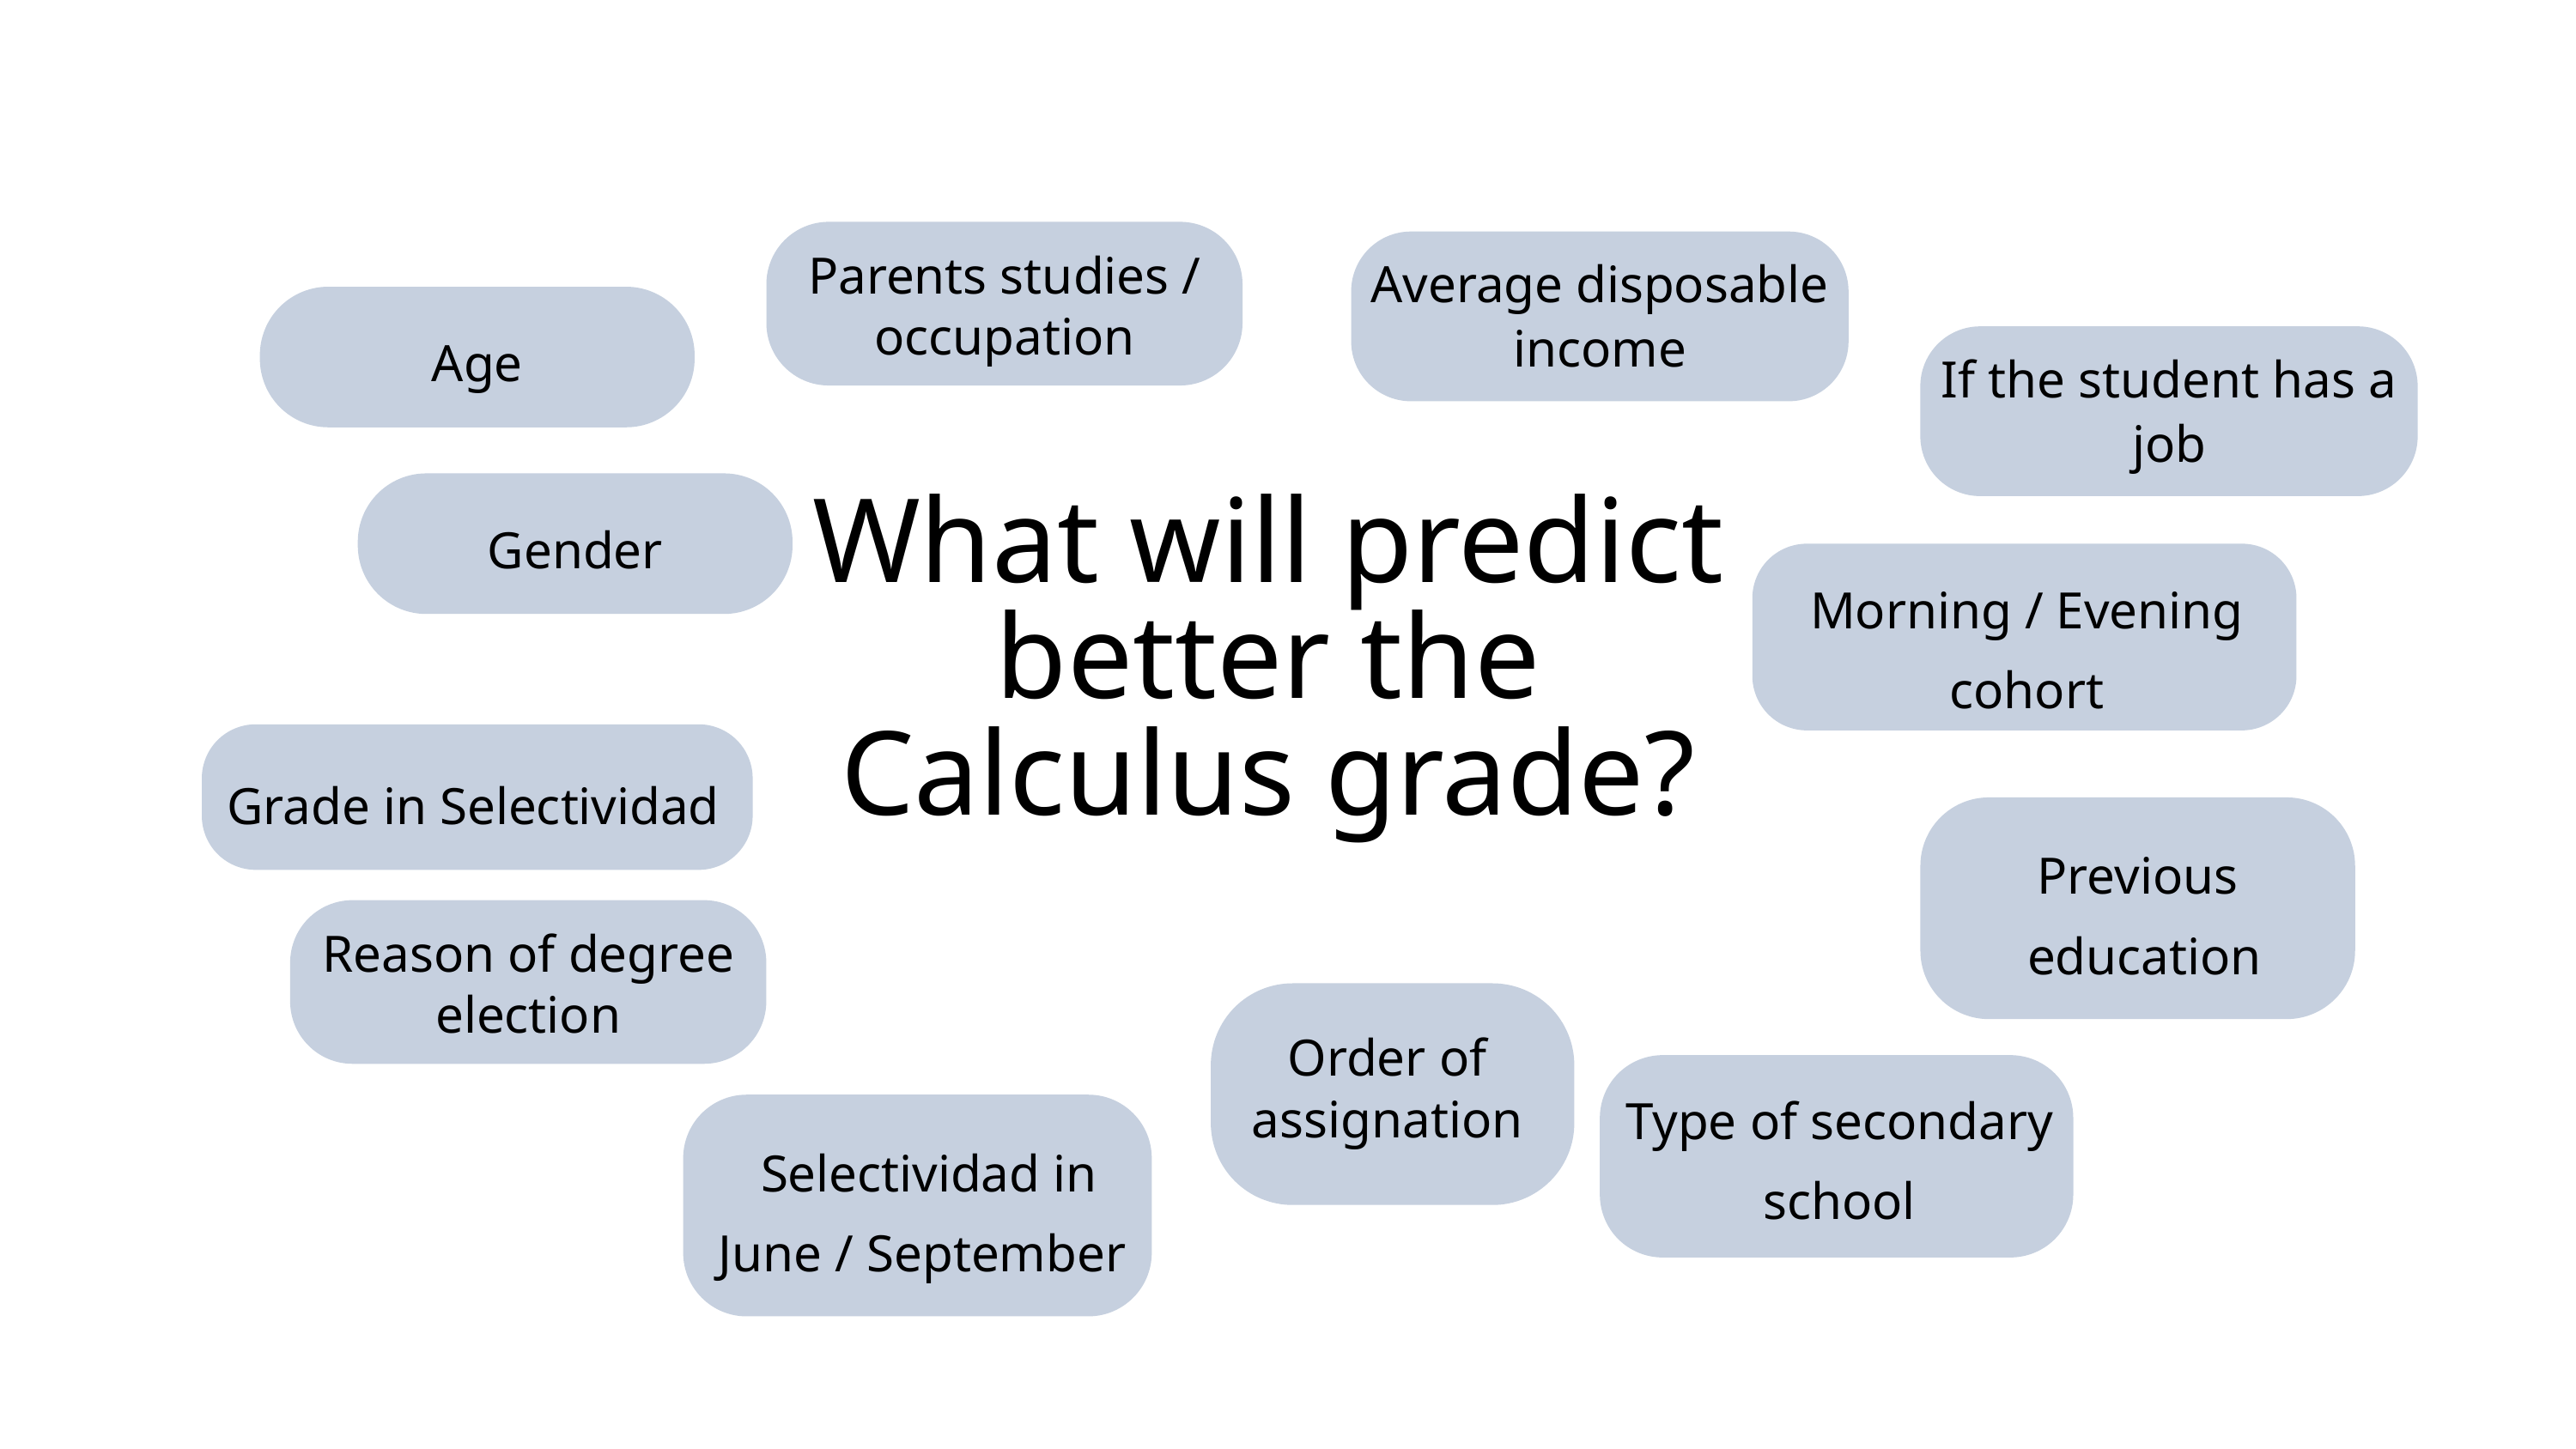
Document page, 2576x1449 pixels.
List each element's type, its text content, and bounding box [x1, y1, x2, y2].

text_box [1920, 325, 2418, 497]
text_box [1210, 983, 1575, 1205]
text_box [683, 1094, 1152, 1317]
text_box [766, 221, 1243, 386]
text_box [289, 900, 767, 1064]
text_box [201, 724, 753, 870]
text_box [259, 286, 696, 427]
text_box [1599, 1054, 2074, 1258]
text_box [1752, 543, 2297, 731]
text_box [1351, 231, 1850, 402]
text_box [1920, 797, 2355, 1020]
text_box What will predict better the Calculus grade? [807, 489, 1729, 839]
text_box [357, 473, 793, 615]
